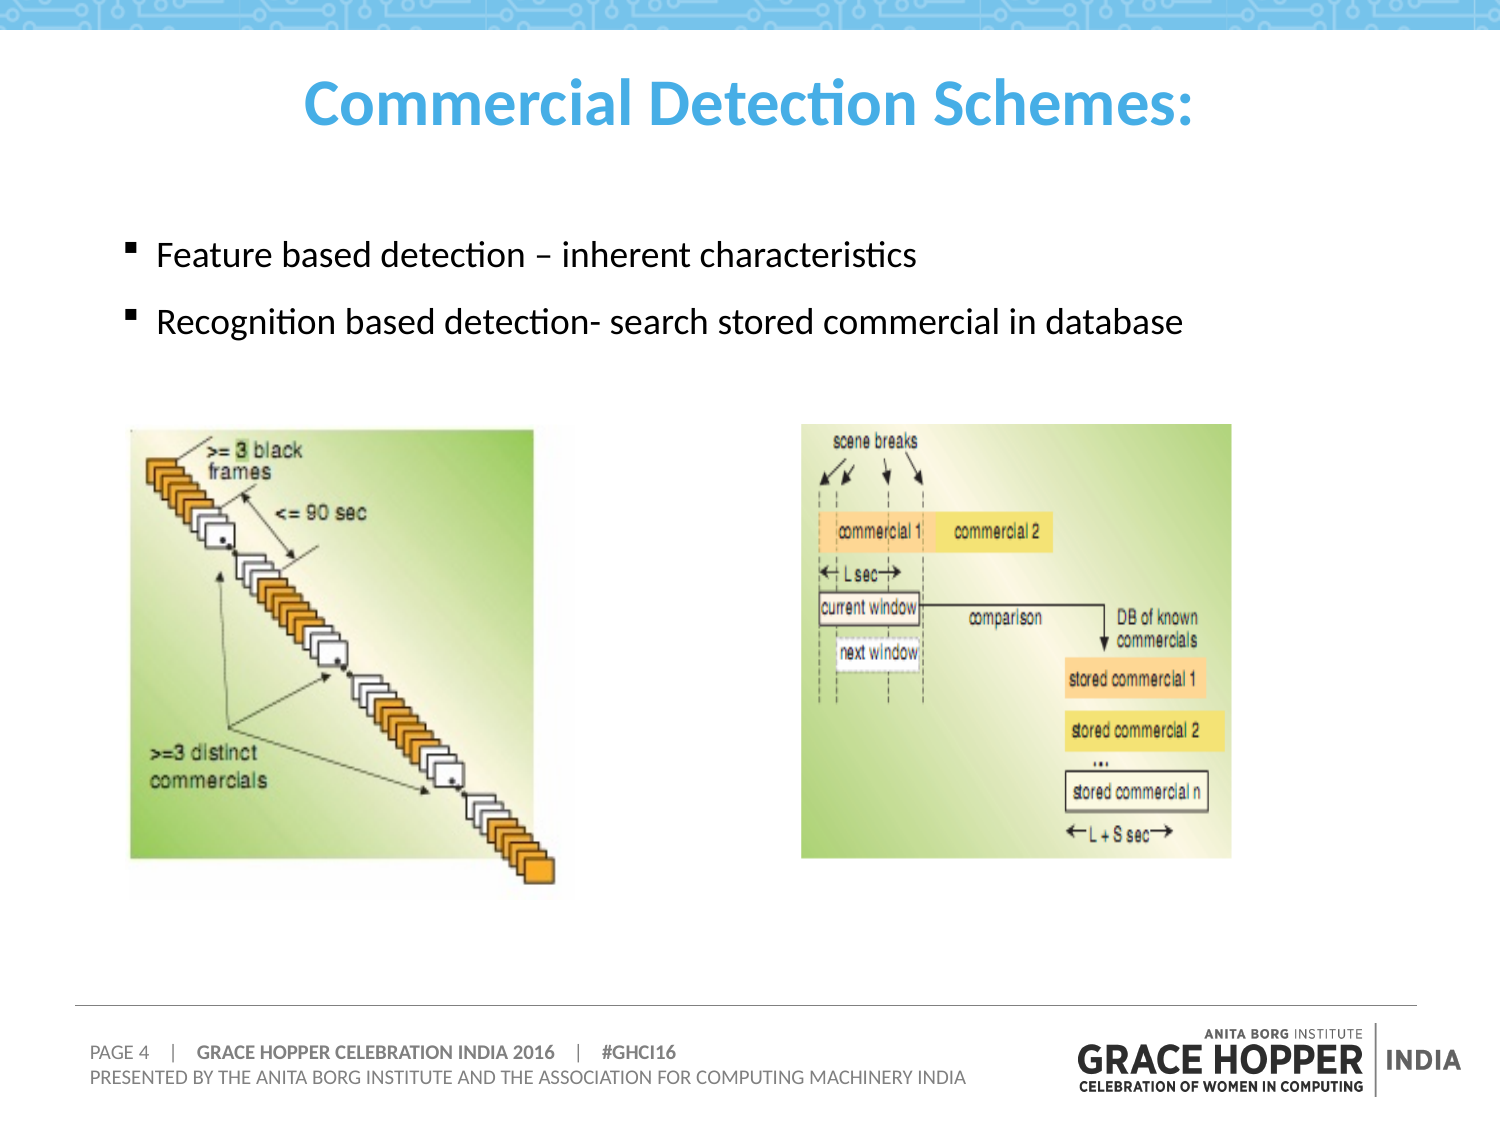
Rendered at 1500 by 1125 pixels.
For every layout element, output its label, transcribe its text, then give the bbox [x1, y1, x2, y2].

text_box Feature based detection – inherent characteristics Recognition based detection- search stored commercial in database [107, 199, 1388, 350]
picture [799, 424, 1234, 863]
picture [124, 424, 576, 901]
picture [1078, 1023, 1461, 1097]
title Commercial Detection Schemes: [75, 45, 1425, 152]
picture [0, 0, 1500, 30]
